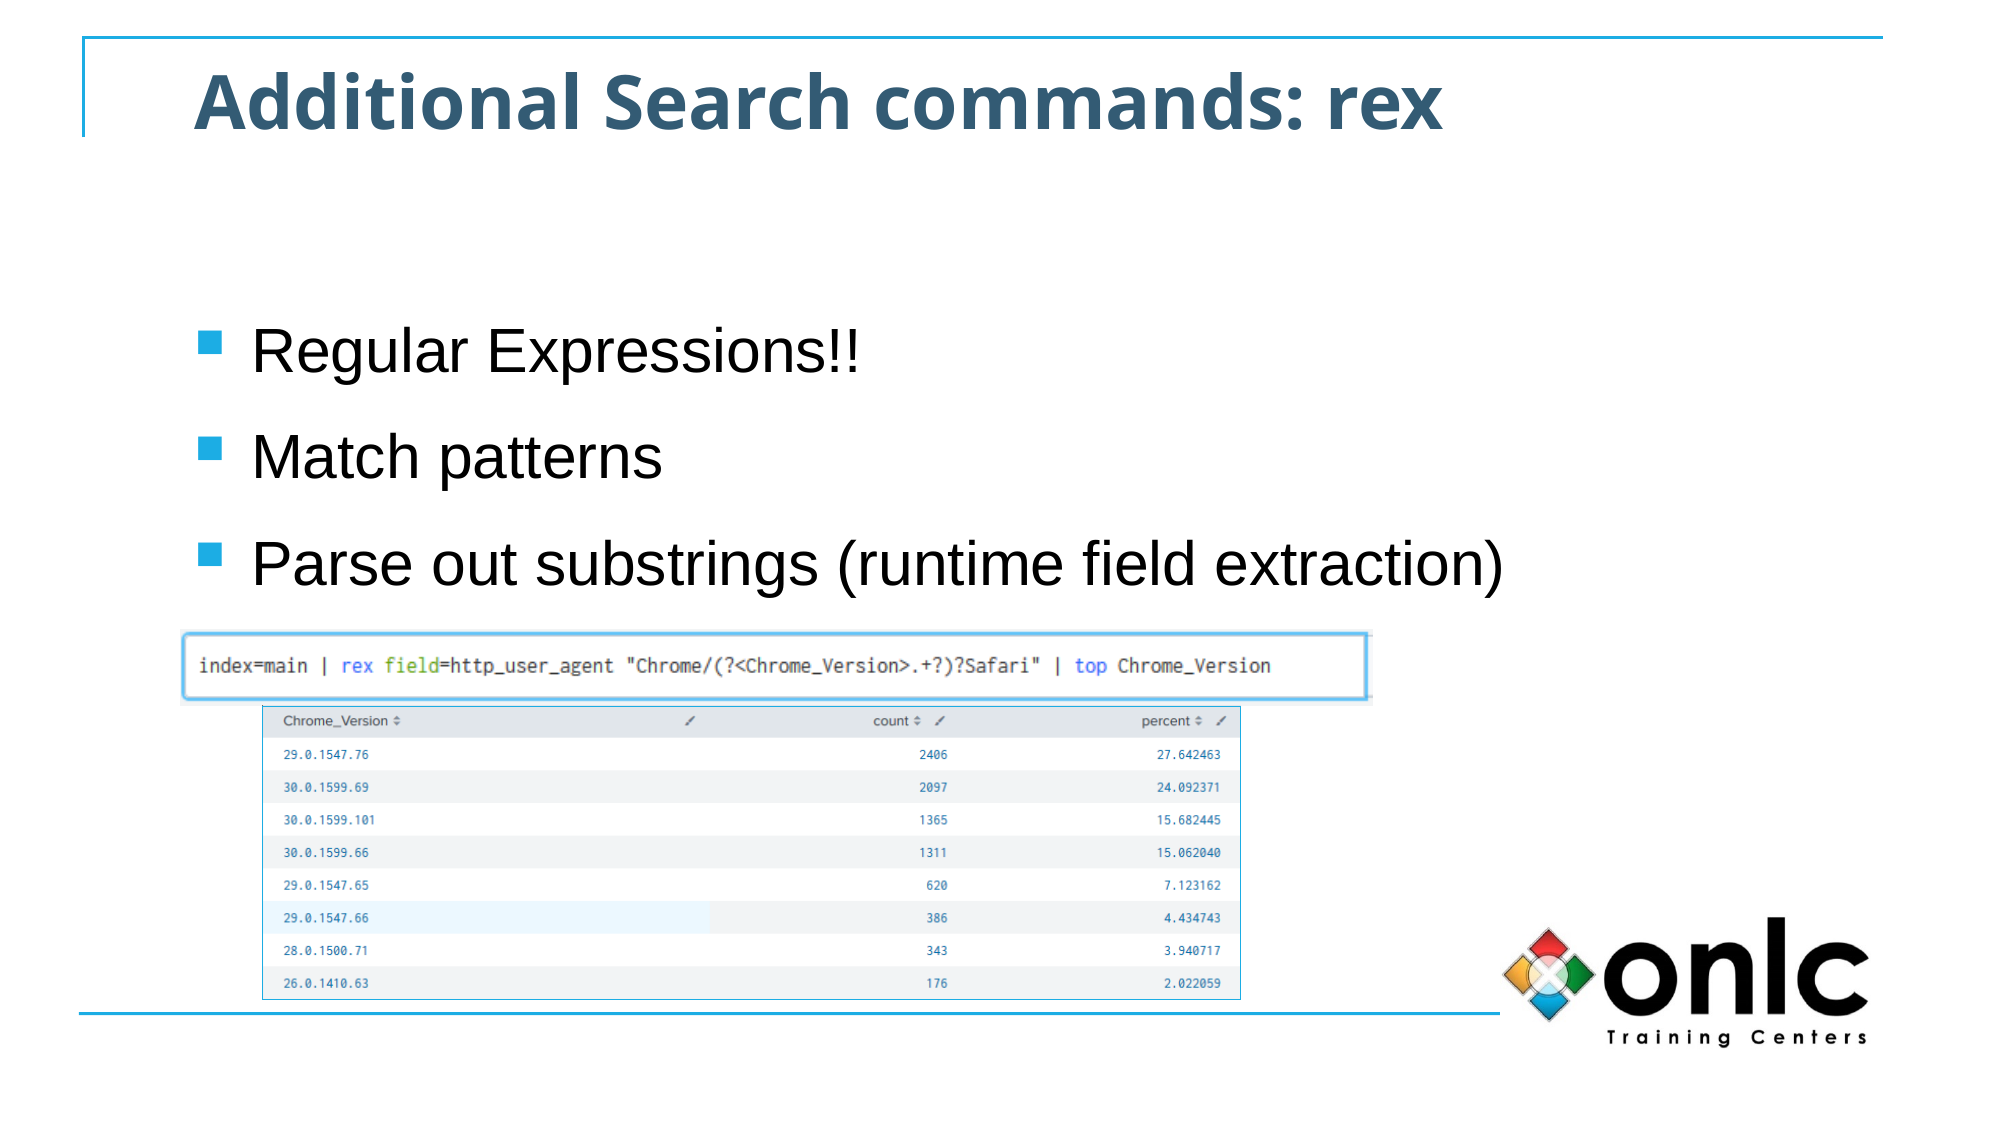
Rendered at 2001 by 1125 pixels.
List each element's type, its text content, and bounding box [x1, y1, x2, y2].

title Additional Search commands: rex [180, 47, 1830, 285]
picture [179, 629, 1373, 1000]
picture [1500, 912, 1875, 1059]
list Regular Expressions!! Match patterns Parse out substrings (runtime field extraction) [180, 302, 1830, 963]
